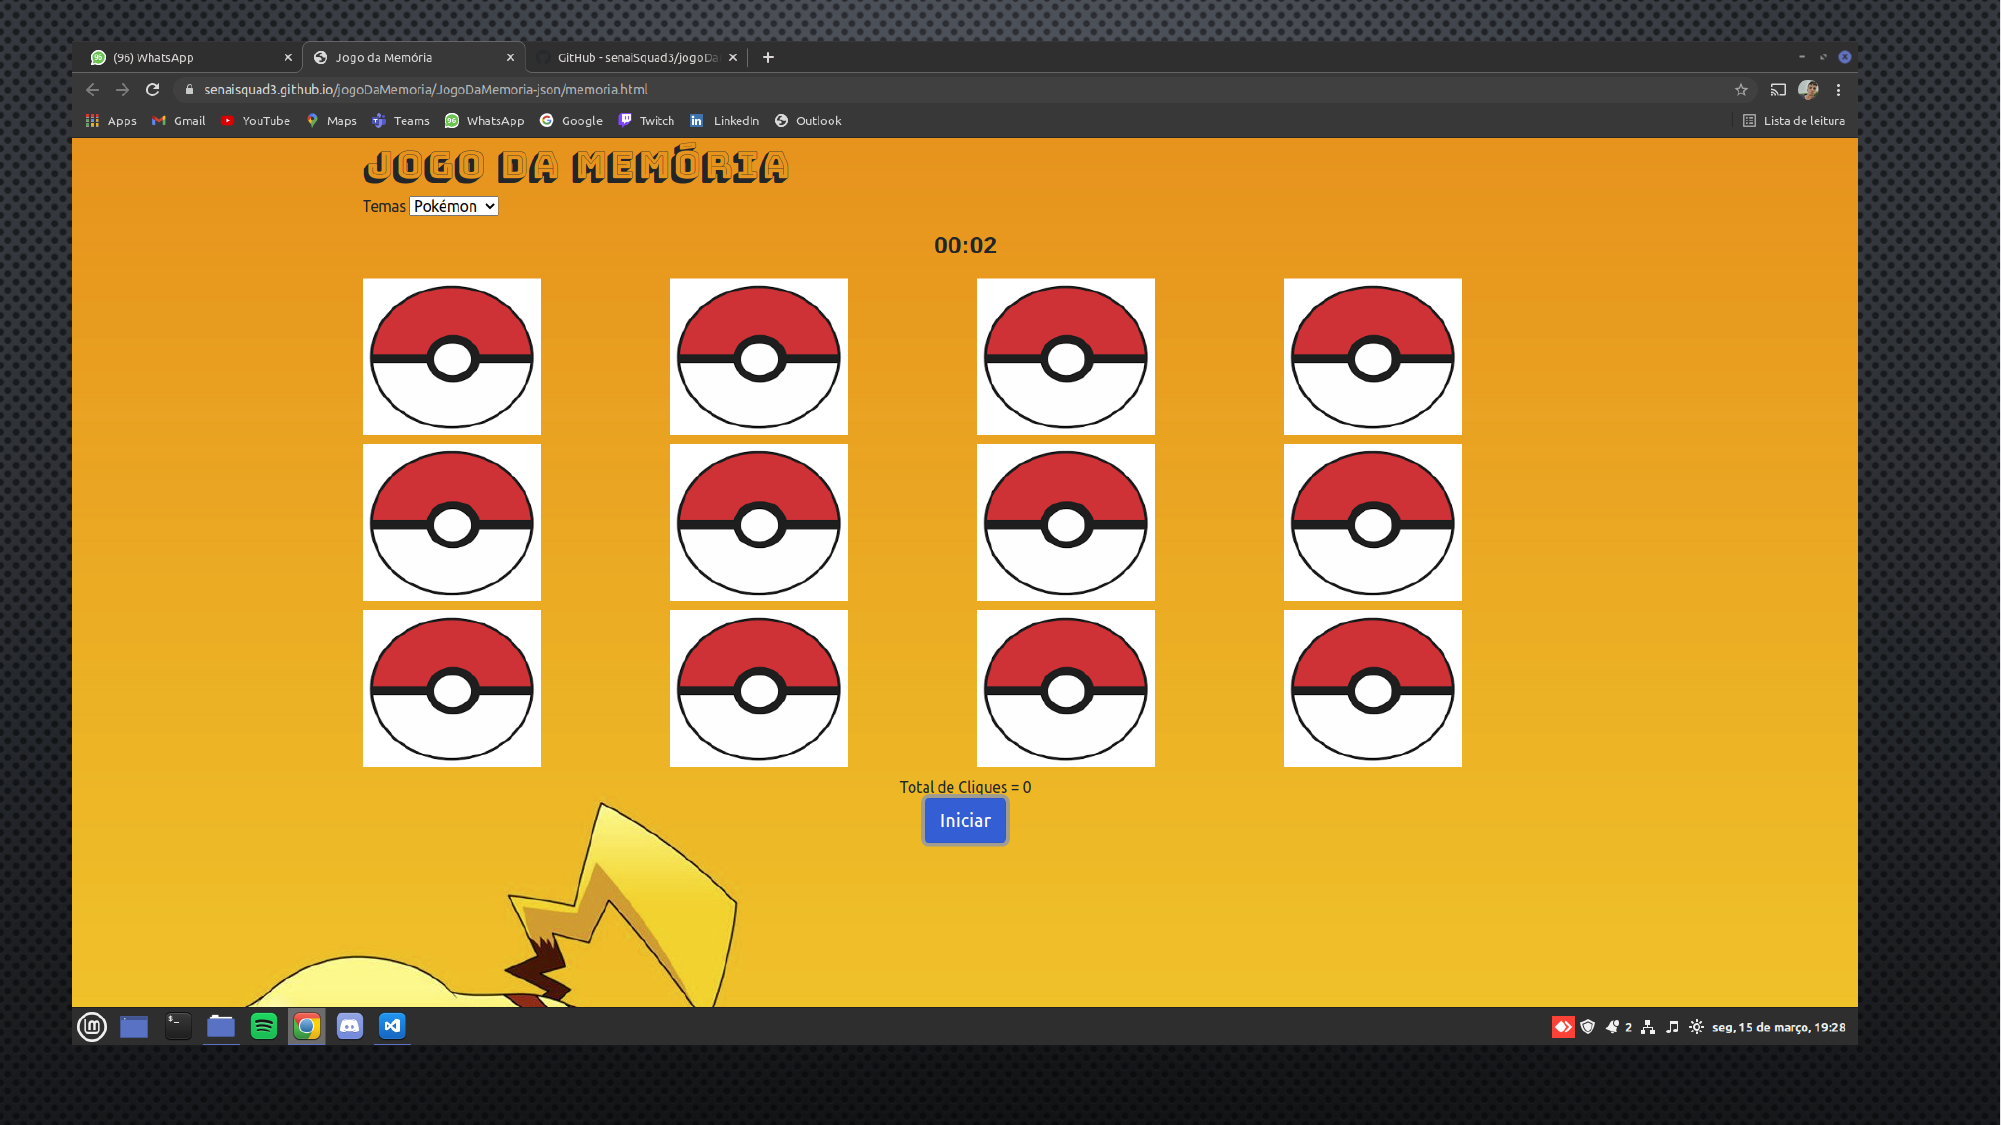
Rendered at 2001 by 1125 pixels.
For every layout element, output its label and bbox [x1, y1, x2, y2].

picture [71, 40, 1858, 1045]
